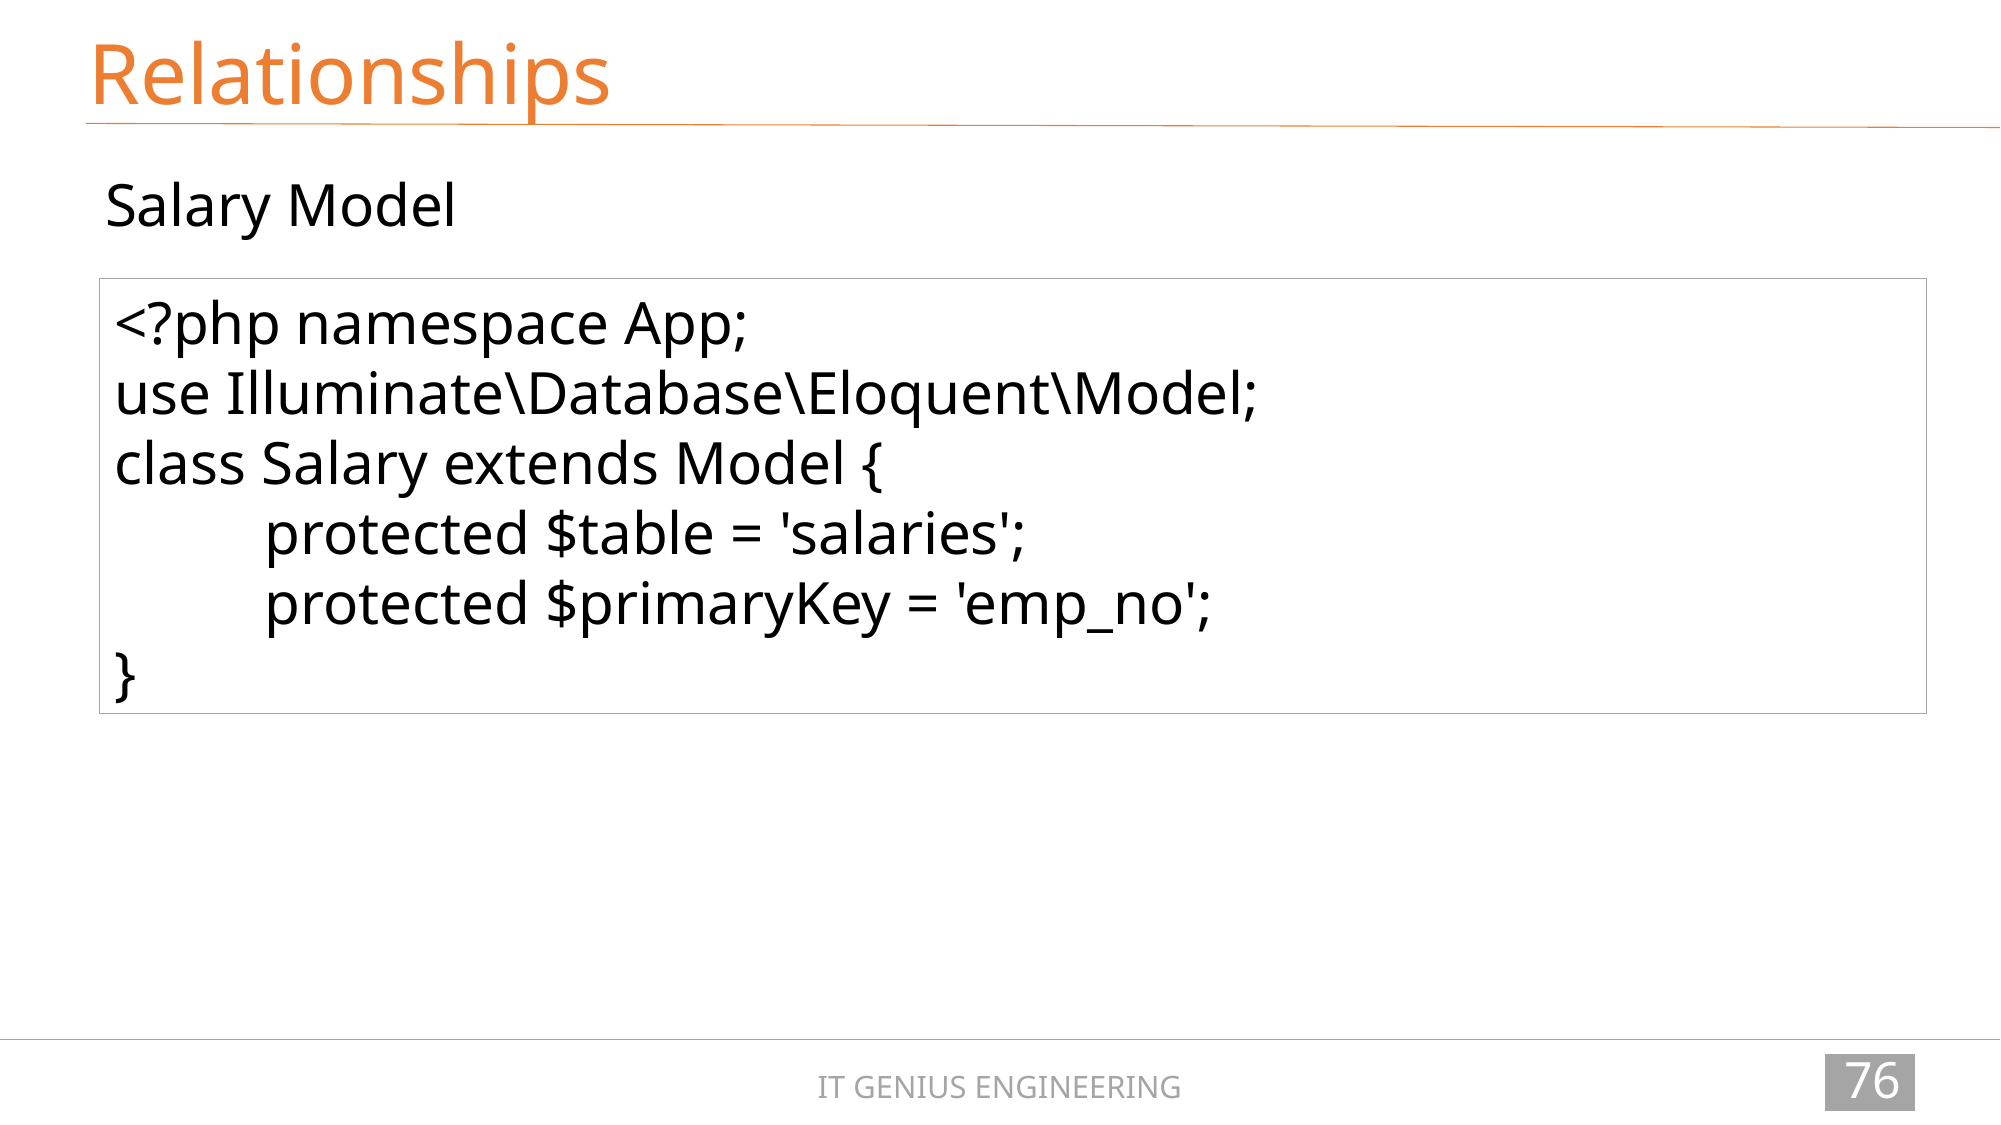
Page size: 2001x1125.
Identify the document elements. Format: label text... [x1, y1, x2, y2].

text_box <?php namespace App; use Illuminate\Database\Eloquent\Model; class Salary extends Model { protected $table = 'salaries'; protected $primaryKey = 'emp_no'; } [99, 278, 1927, 714]
subtitle Relationships [73, 25, 936, 137]
slide_number 76 [1822, 1051, 1918, 1114]
text_box IT GENIUS ENGINEERING [576, 1064, 1424, 1113]
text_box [85, 123, 2000, 128]
text_box Salary Model [90, 161, 1910, 246]
